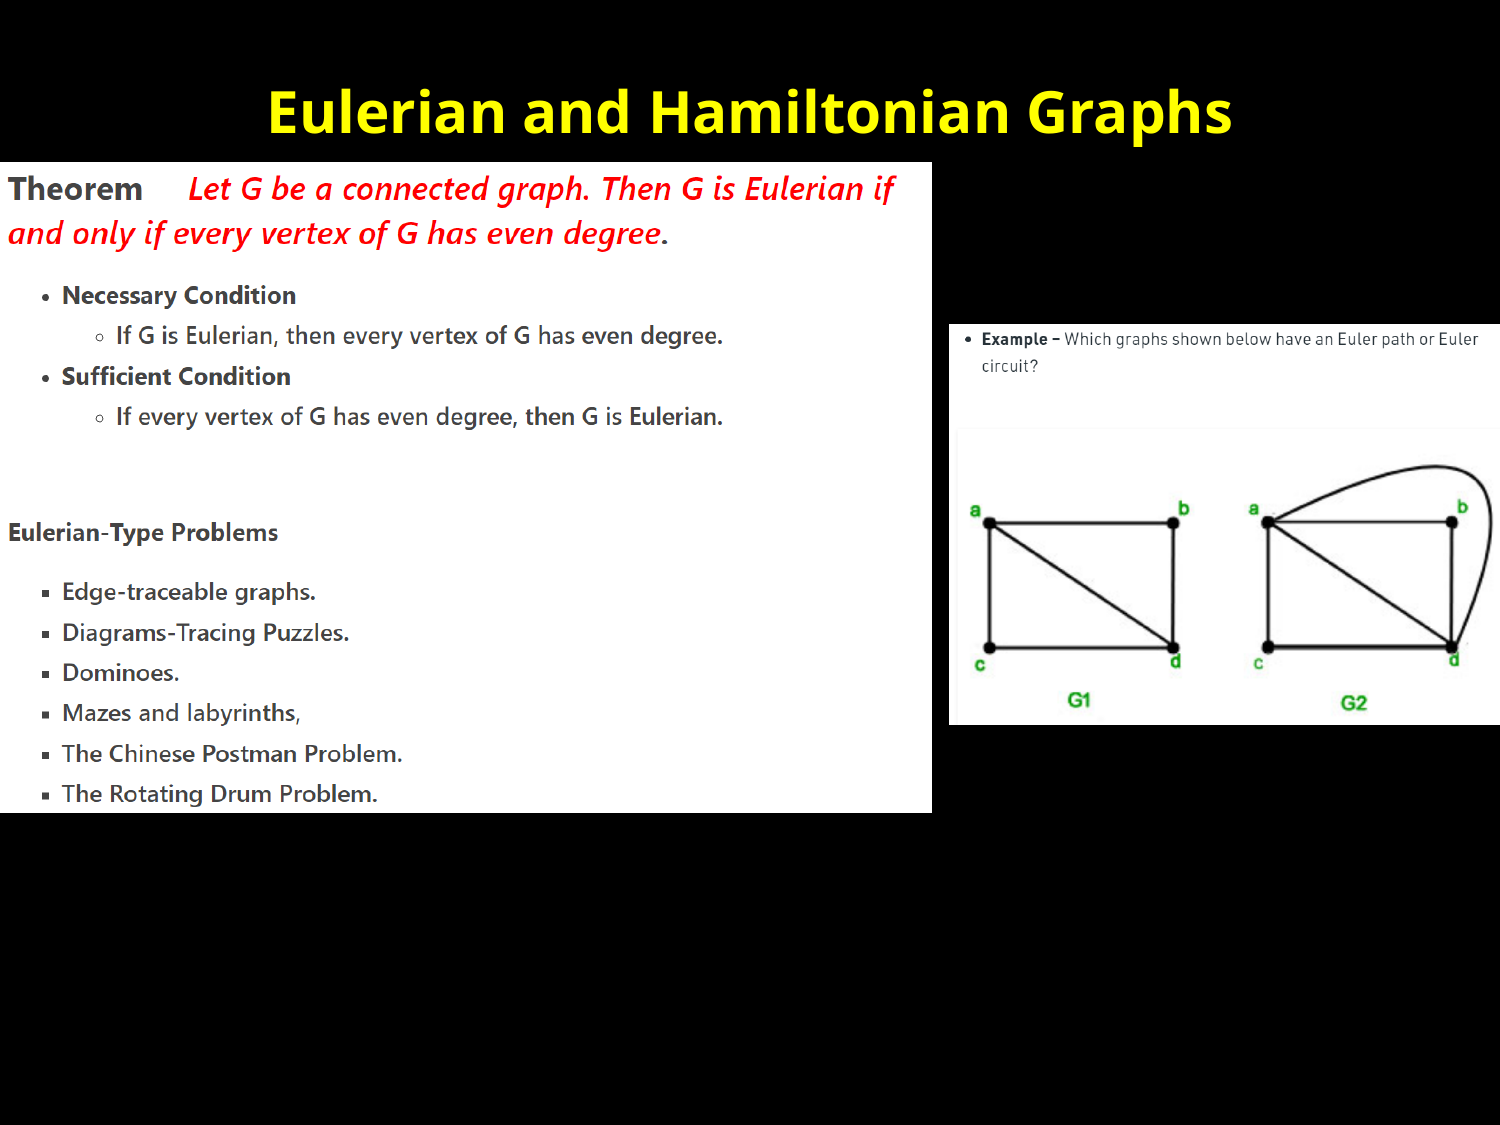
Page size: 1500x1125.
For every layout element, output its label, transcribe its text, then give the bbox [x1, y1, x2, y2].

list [0, 162, 932, 813]
title Eulerian and Hamiltonian Graphs [75, 45, 1425, 175]
picture [948, 324, 1500, 726]
